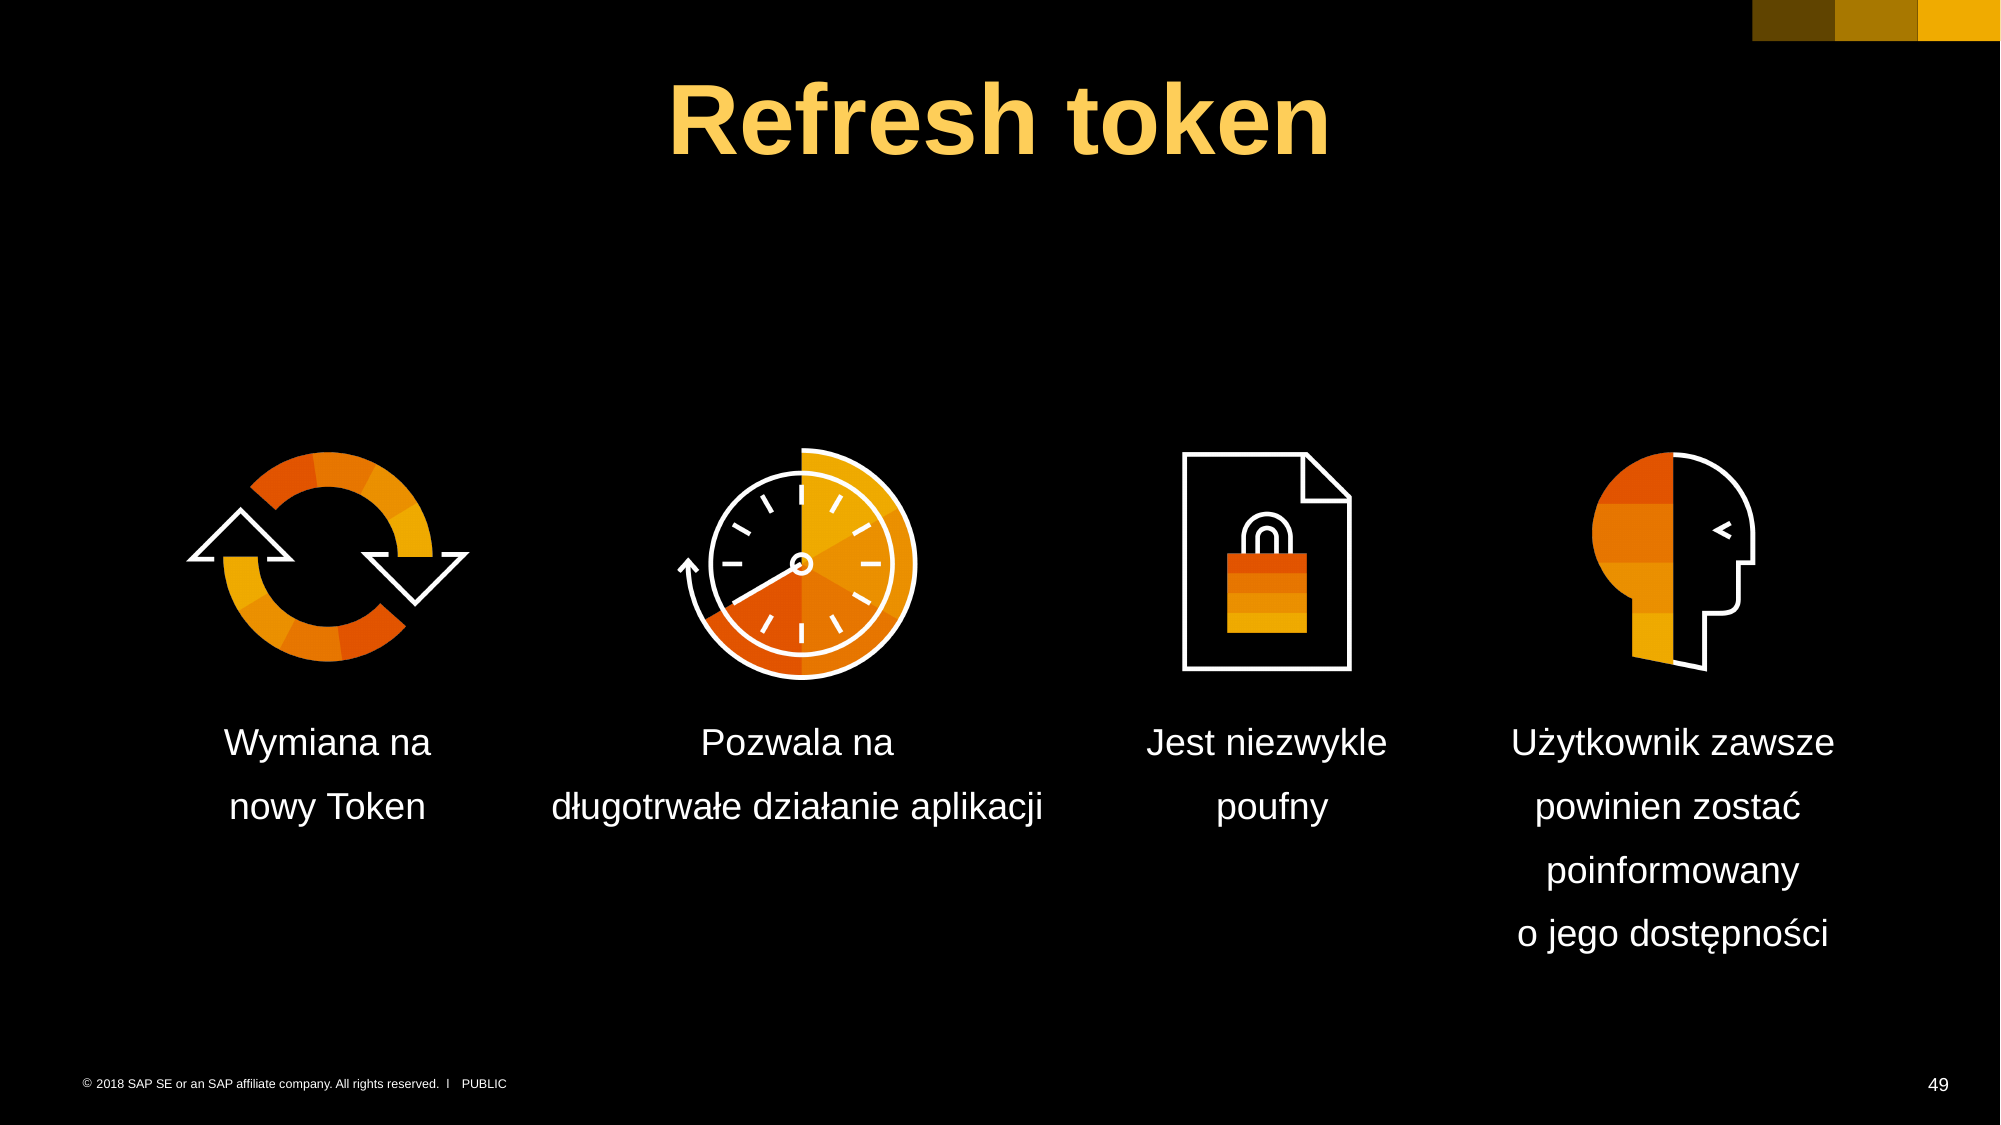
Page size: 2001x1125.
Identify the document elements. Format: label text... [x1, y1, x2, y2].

picture [652, 416, 942, 706]
text_box Pozwala na długotrwałe działanie aplikacji [551, 718, 1044, 827]
picture [1528, 418, 1818, 707]
text_box Wymiana na nowy Token [223, 718, 432, 827]
text_box Refresh token [81, 46, 1919, 182]
text_box Jest niezwykle poufny [1146, 718, 1388, 827]
text_box Użytkownik zawsze powinien zostać poinformowany o jego dostępności [1510, 718, 1836, 955]
picture [183, 416, 472, 706]
picture [1122, 416, 1412, 706]
